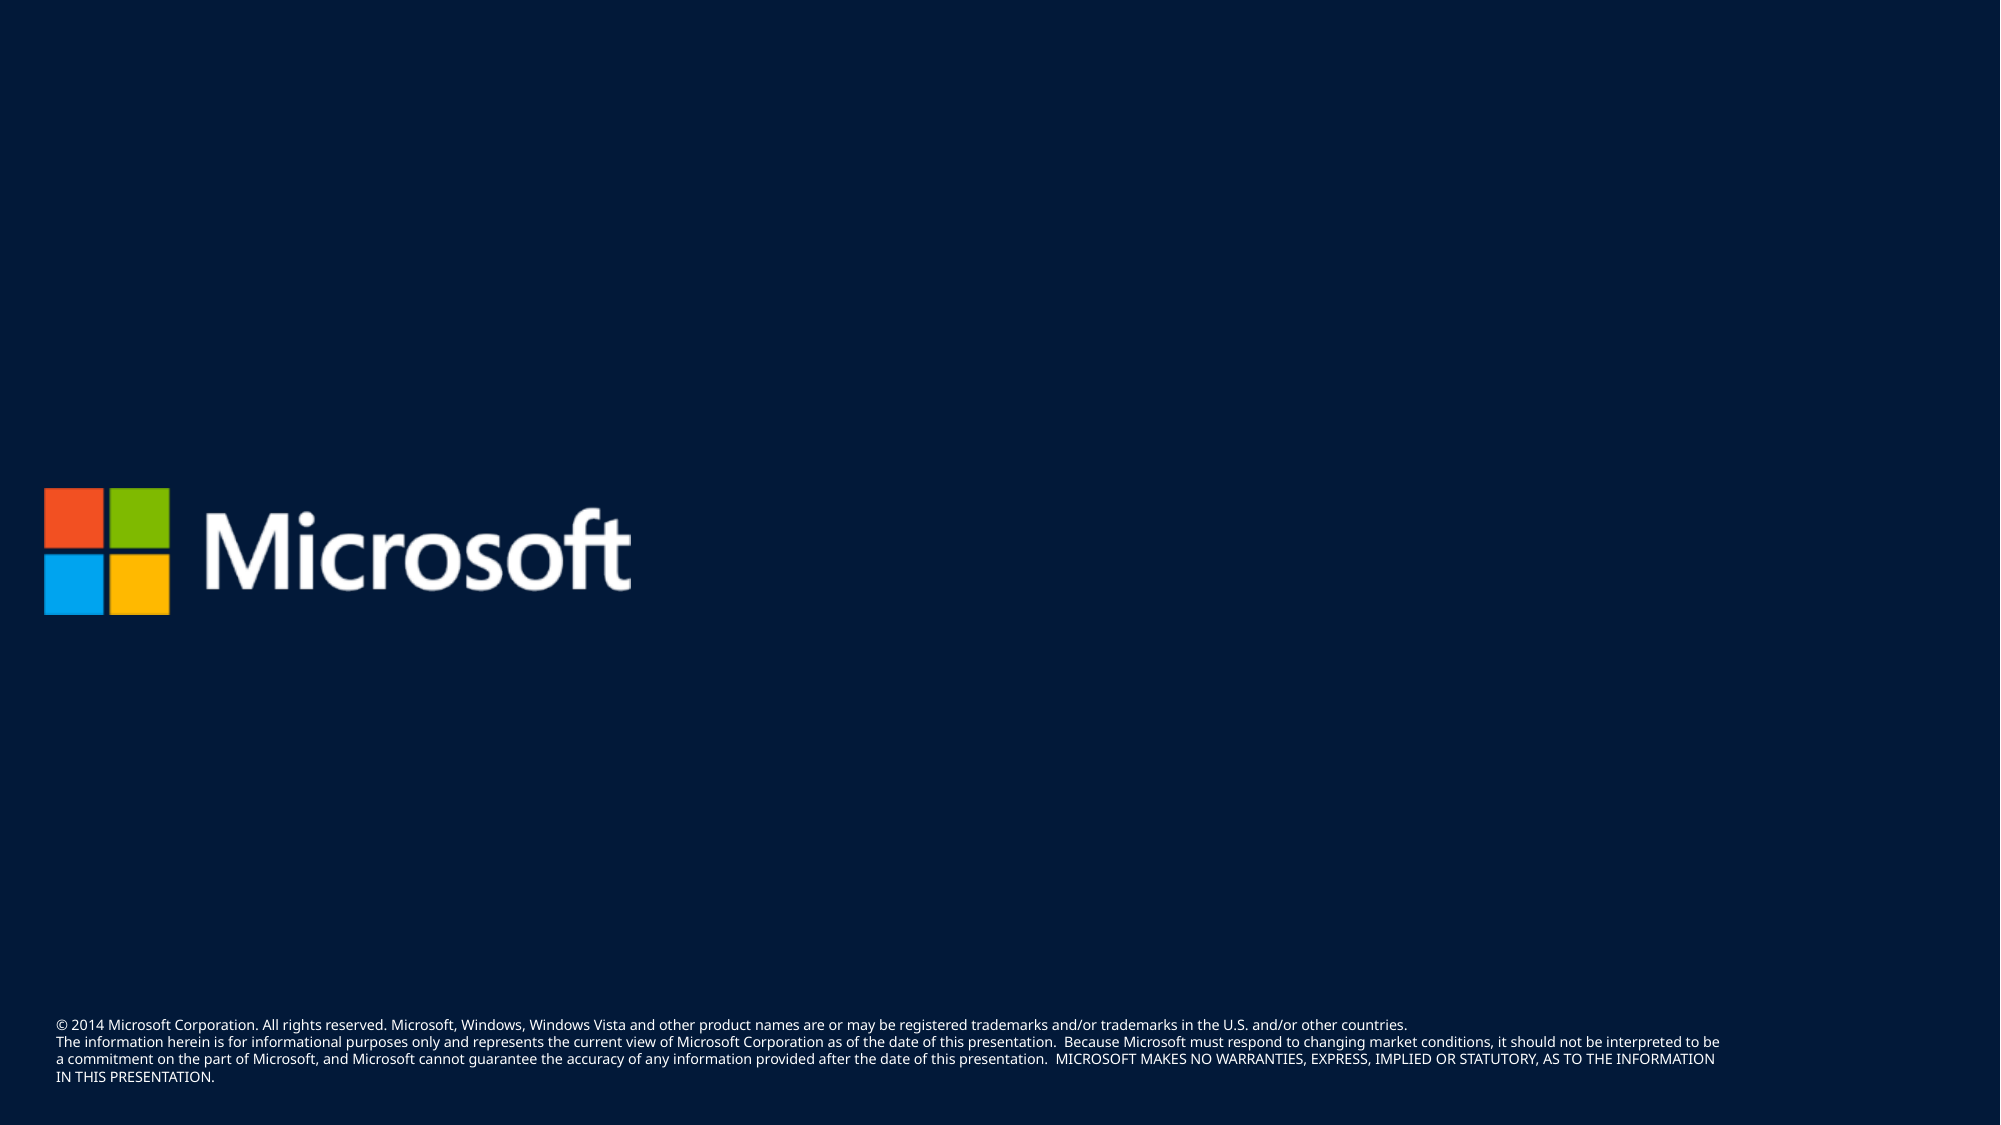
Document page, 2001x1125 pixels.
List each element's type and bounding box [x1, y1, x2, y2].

picture [44, 488, 631, 615]
